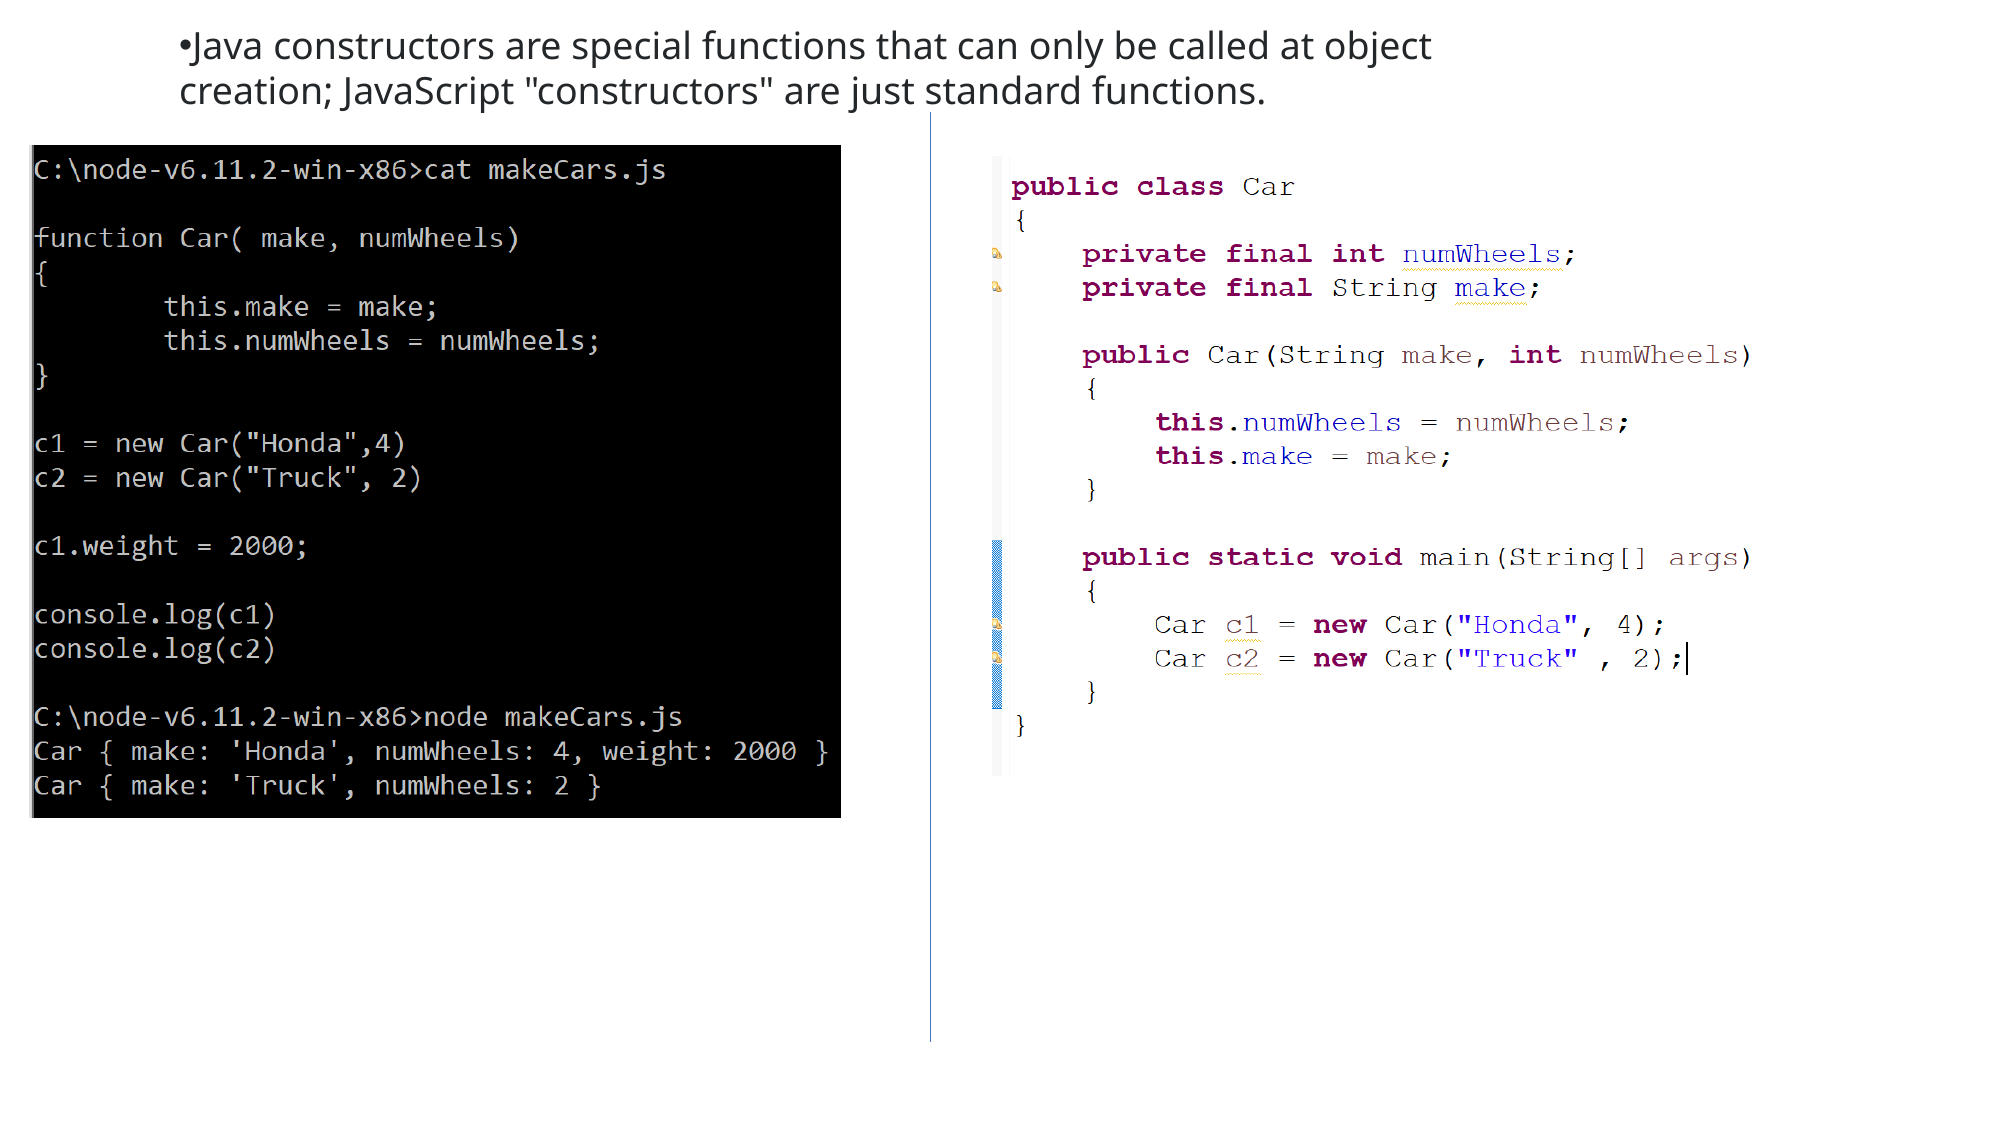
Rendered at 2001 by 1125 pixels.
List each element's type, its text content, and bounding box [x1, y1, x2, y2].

picture [29, 145, 841, 818]
text_box Java constructors are special functions that can only be called at object creation; JavaScript "constructors" are just standard functions. [164, 14, 1576, 120]
picture [992, 156, 1831, 776]
